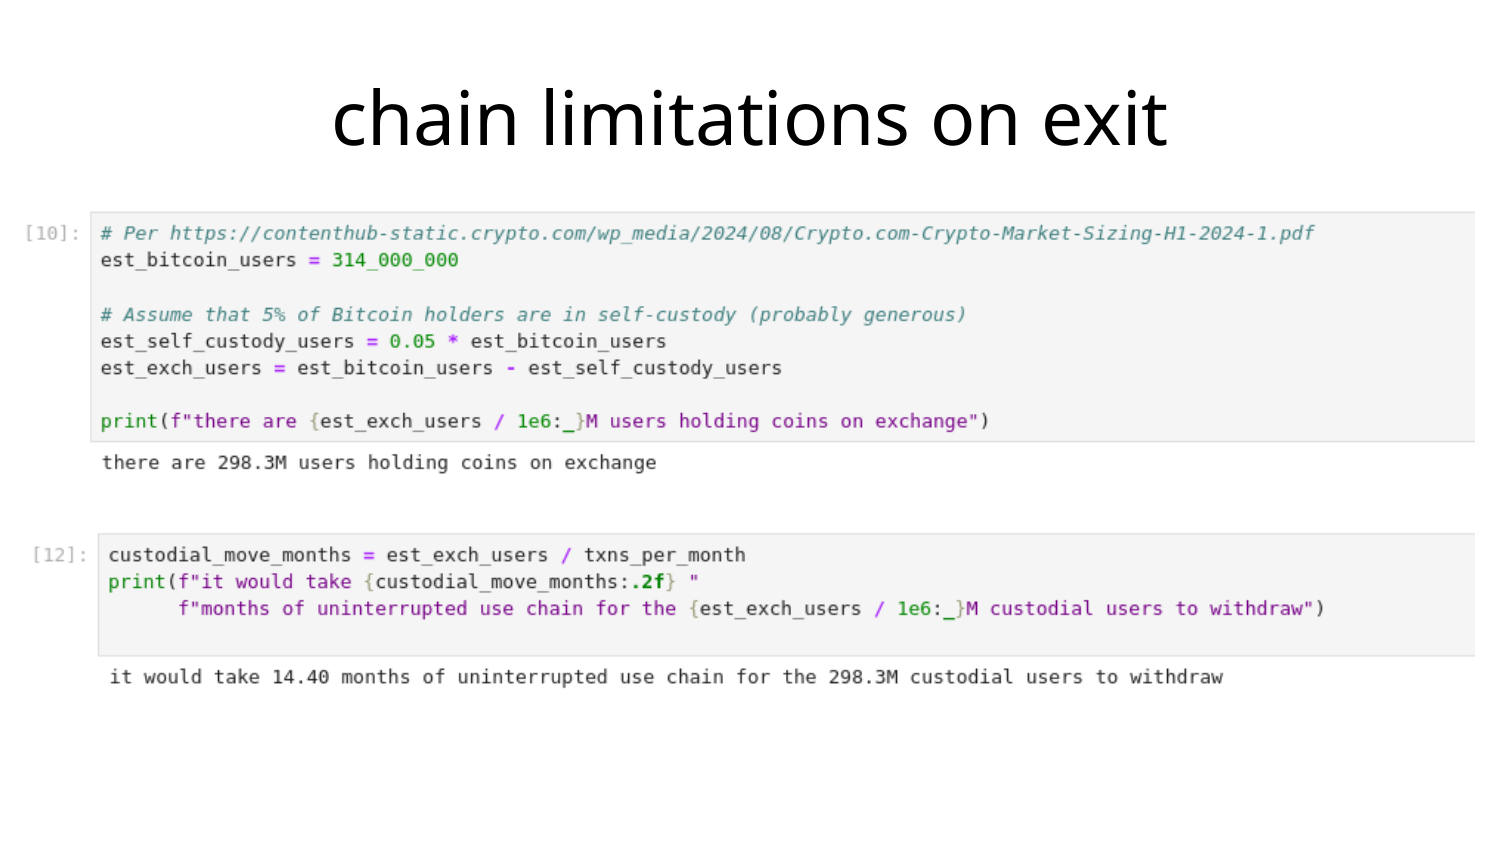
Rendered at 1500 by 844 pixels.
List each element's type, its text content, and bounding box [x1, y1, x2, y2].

title chain limitations on exit [51, 58, 1449, 176]
picture [24, 199, 1476, 484]
picture [24, 520, 1476, 701]
